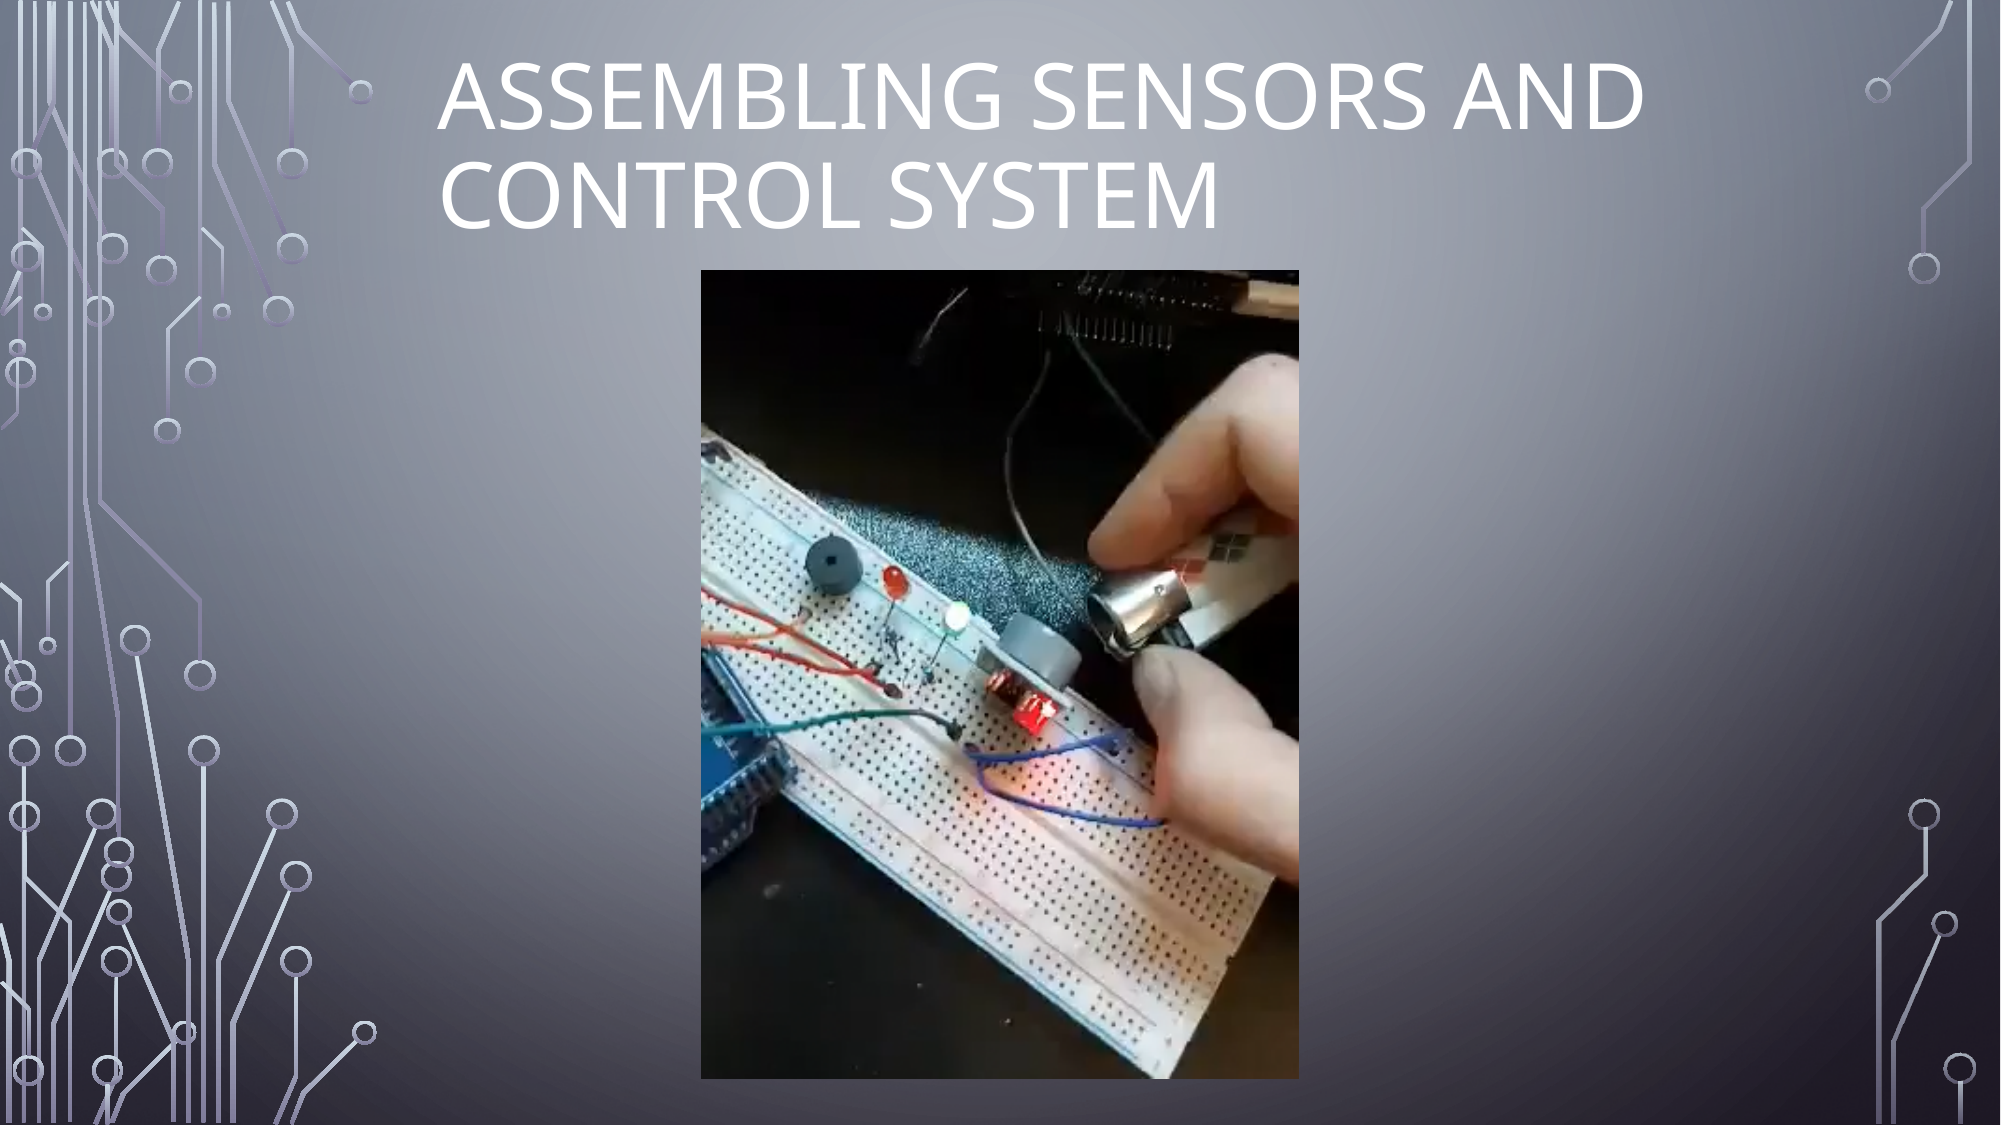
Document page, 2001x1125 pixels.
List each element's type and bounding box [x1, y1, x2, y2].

picture [379, 0, 2000, 1125]
text_box [700, 269, 1300, 1080]
text_box [0, 0, 379, 1125]
